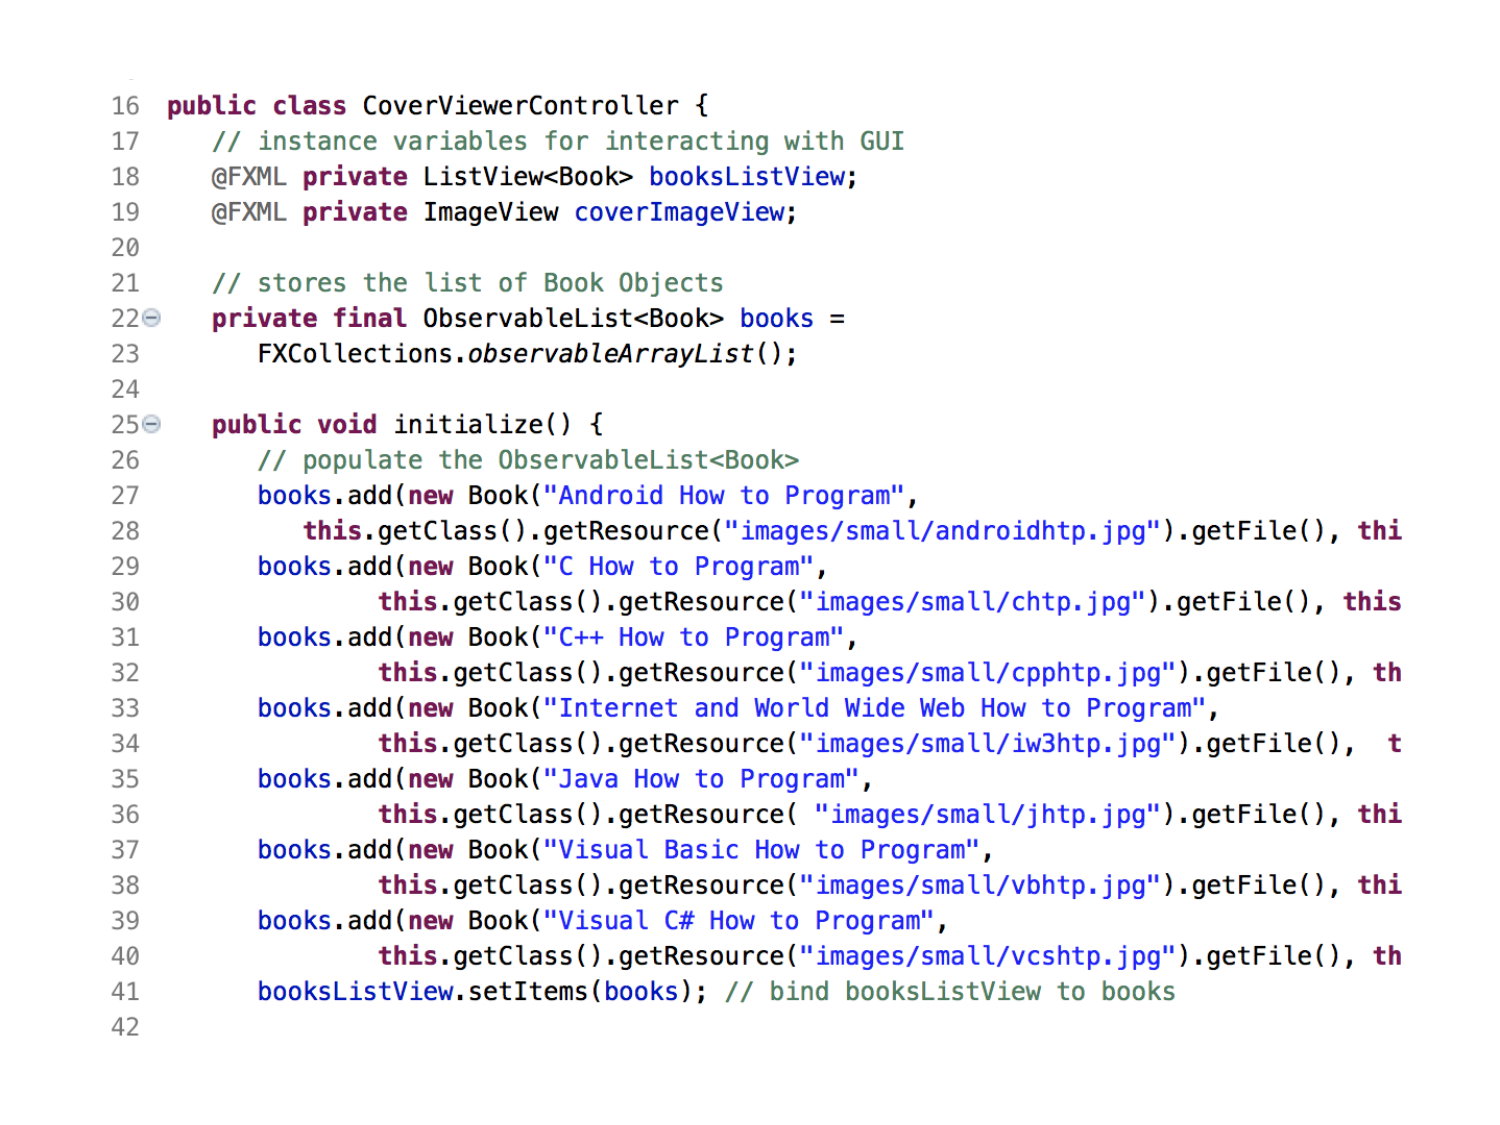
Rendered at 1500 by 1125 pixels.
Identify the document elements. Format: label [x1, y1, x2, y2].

picture [96, 79, 1404, 1046]
